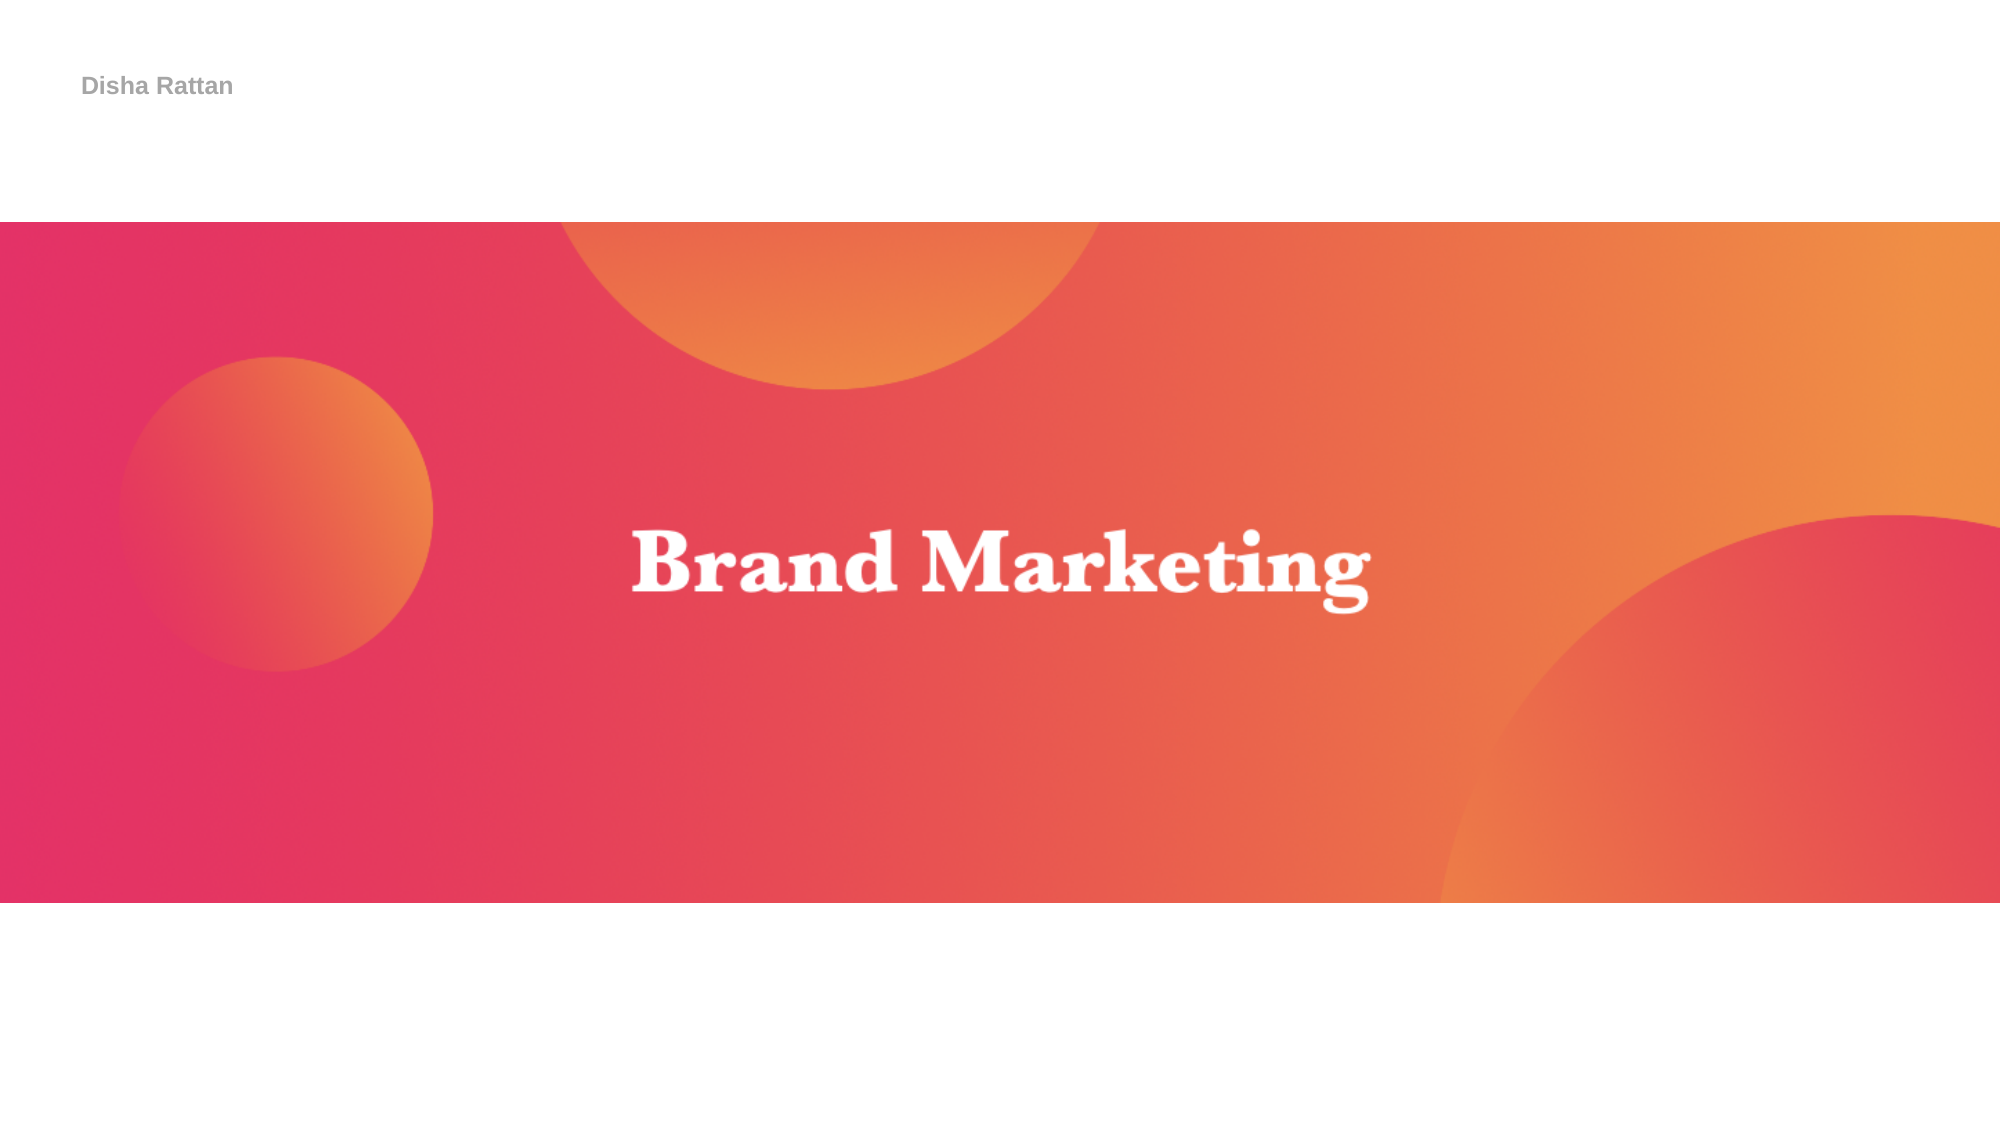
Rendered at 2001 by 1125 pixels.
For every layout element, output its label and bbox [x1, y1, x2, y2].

picture [0, 222, 2000, 903]
